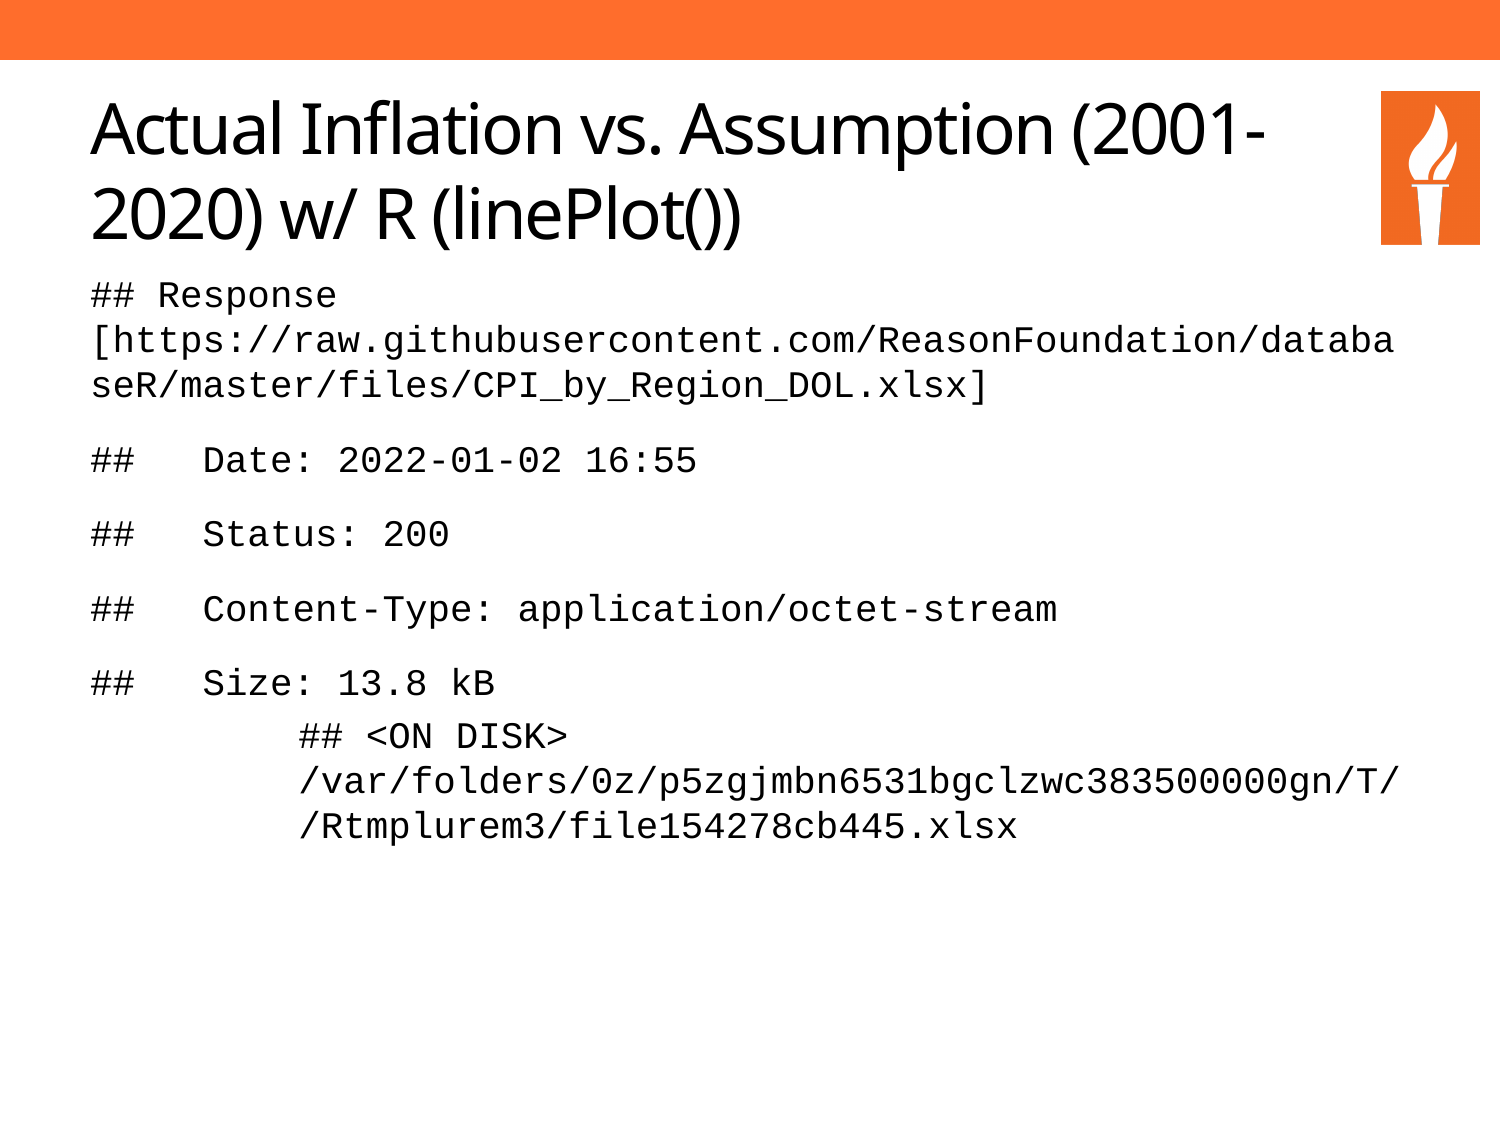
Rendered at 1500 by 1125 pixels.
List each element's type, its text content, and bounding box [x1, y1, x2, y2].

list ## Response [https://raw.githubusercontent.com/ReasonFoundation/databaseR/master/files/CPI_by_Region_DOL.xlsx] ## Date: 2022-01-02 16:55 ## Status: 200 ## Content-Type: application/octet-stream ## Size: 13.8 kB ## <ON DISK> /var/folders/0z/p5zgjmbn6531bgclzwc383500000gn/T//Rtmplurem3/file154278cb445.xlsx [75, 262, 1425, 1064]
title Actual Inflation vs. Assumption (2001-2020) w/ R (linePlot()) [75, 87, 1366, 250]
picture [1381, 91, 1480, 245]
